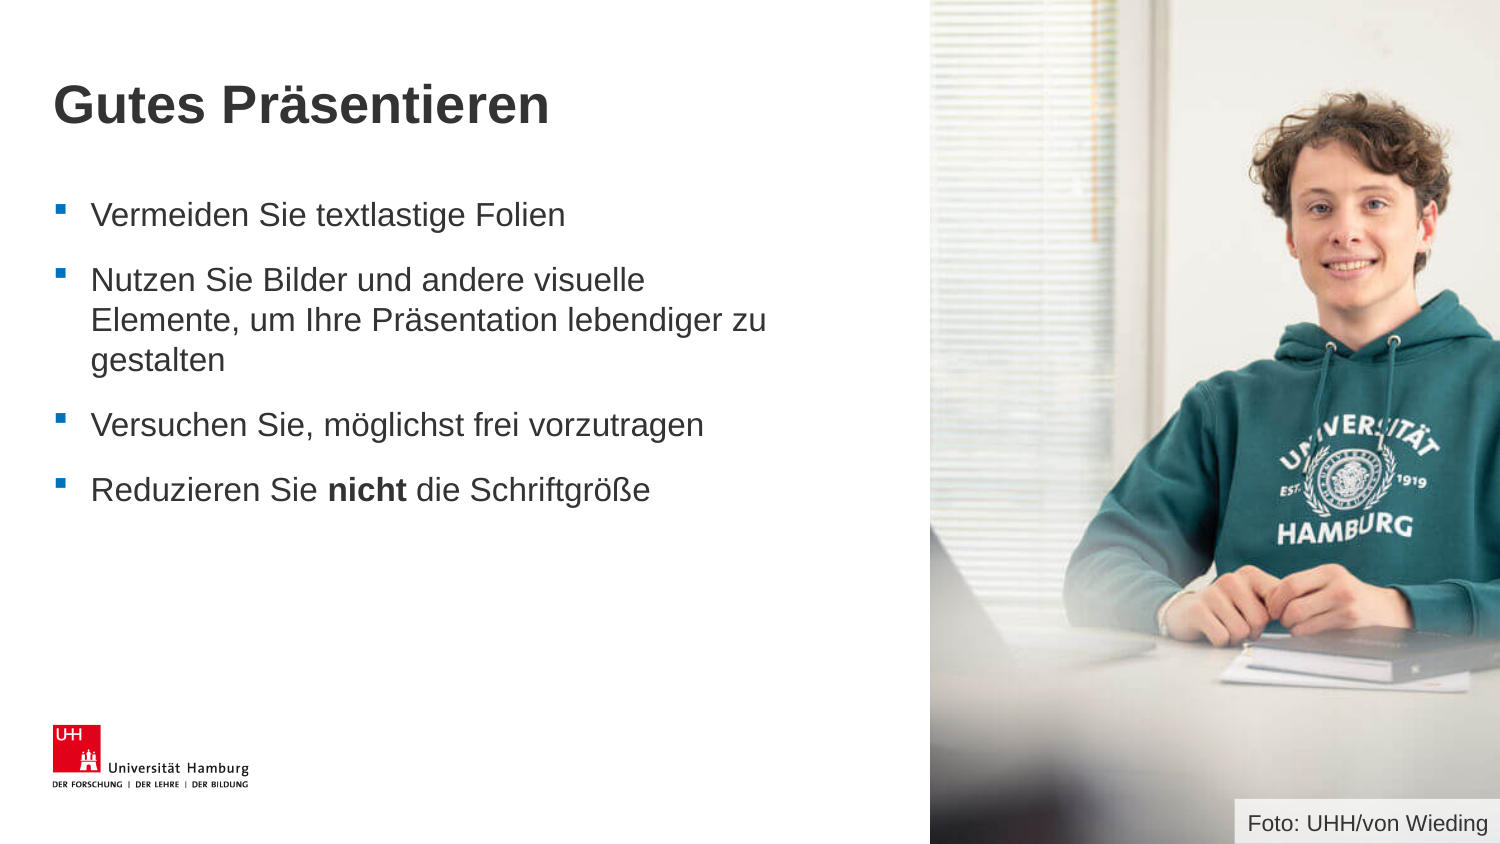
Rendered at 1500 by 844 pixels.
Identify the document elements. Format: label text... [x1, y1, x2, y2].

title Gutes Präsentieren [53, 55, 869, 151]
list Vermeiden Sie textlastige Folien Nutzen Sie Bilder und andere visuelle Elemente, um Ihre Präsentation lebendiger zu gestalten Versuchen Sie, möglichst frei vorzutragen Reduzieren Sie nicht die Schriftgröße [53, 185, 810, 670]
picture [930, 0, 1500, 844]
picture [5, 677, 296, 812]
